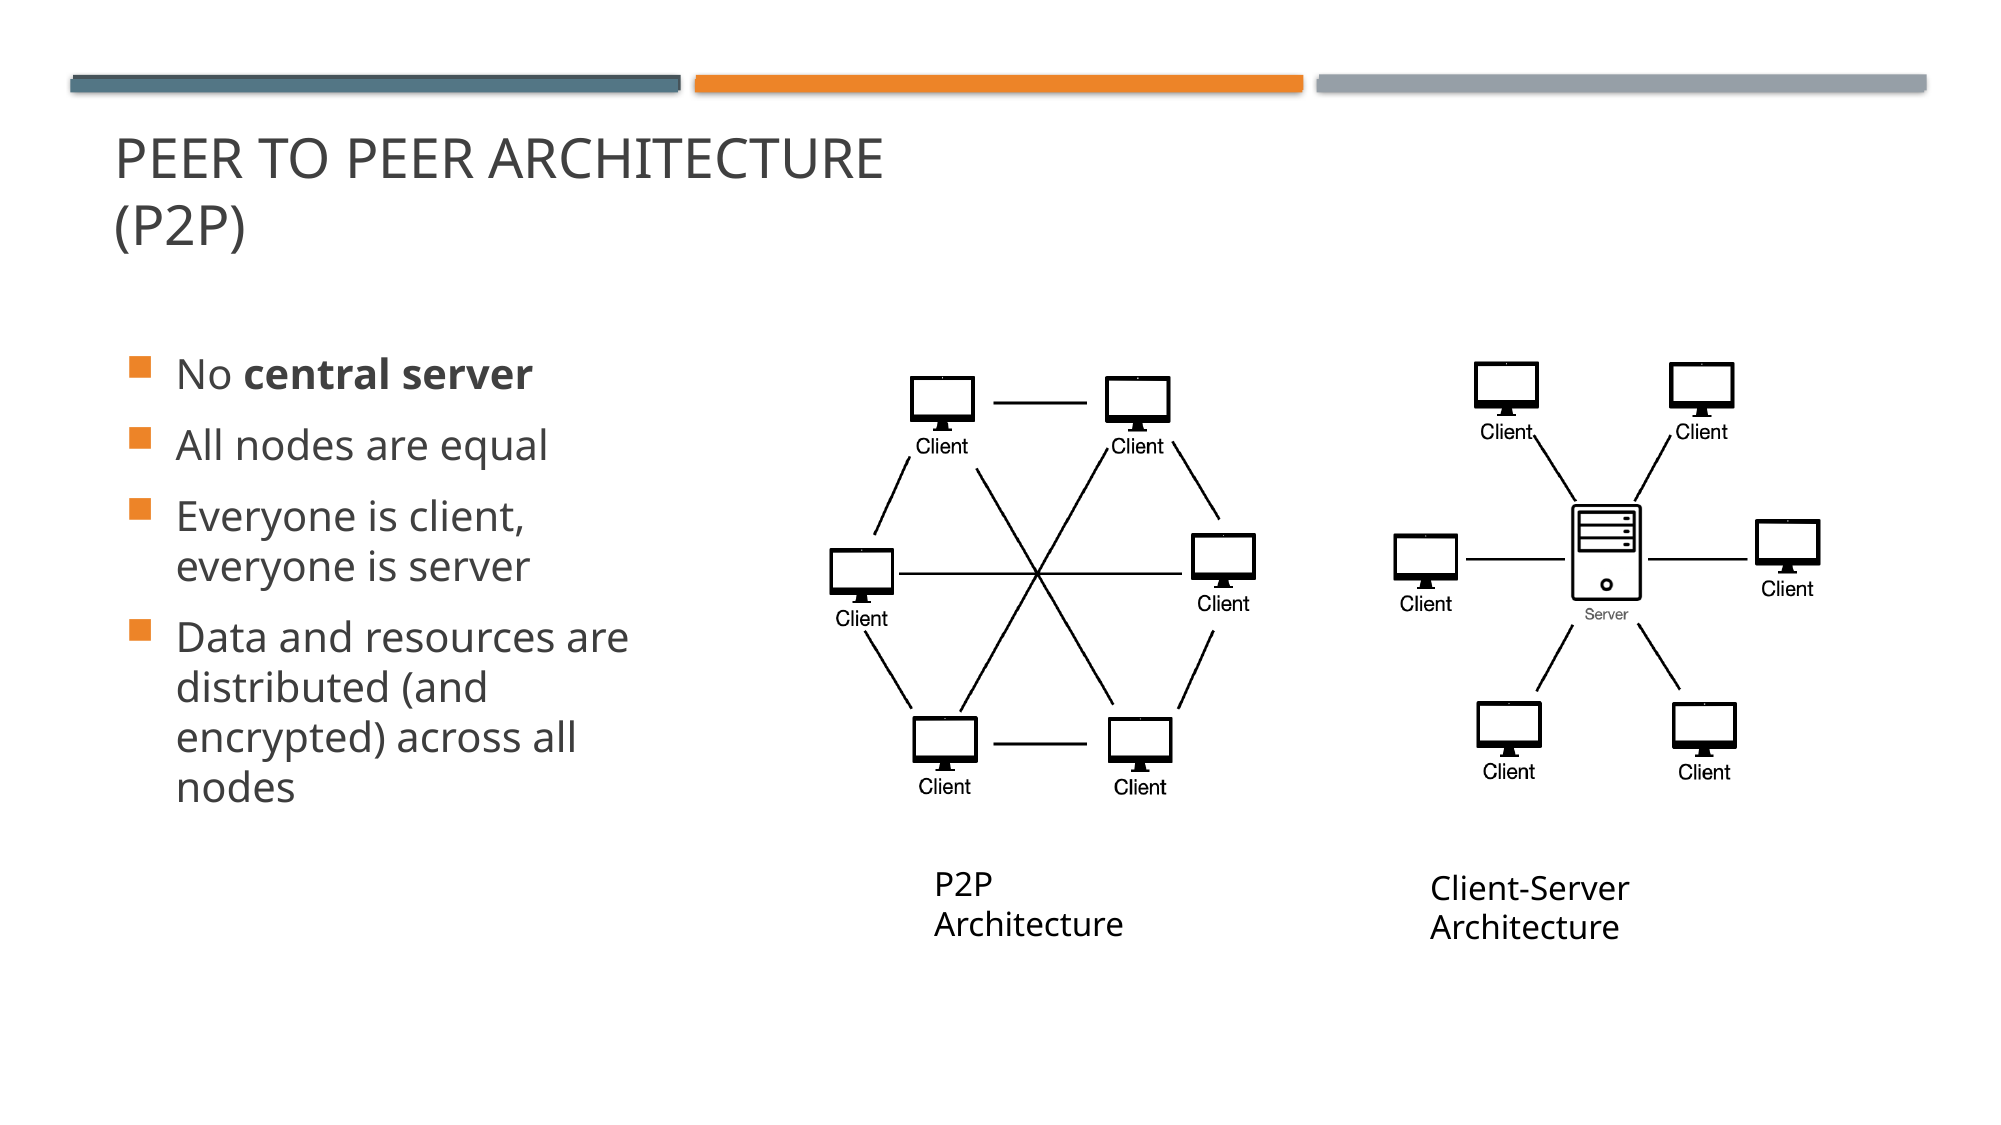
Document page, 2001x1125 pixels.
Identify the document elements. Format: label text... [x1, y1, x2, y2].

picture [1351, 303, 1895, 800]
picture [789, 330, 1292, 828]
title Peer To Peer Architecture (p2p) [100, 115, 1000, 264]
list No central server All nodes are equal Everyone is client, everyone is server Data and resources are distributed (and encrypted) across all nodes [110, 331, 696, 828]
text_box Client-Server Architecture [1415, 859, 1806, 955]
text_box P2P Architecture [919, 856, 1181, 951]
